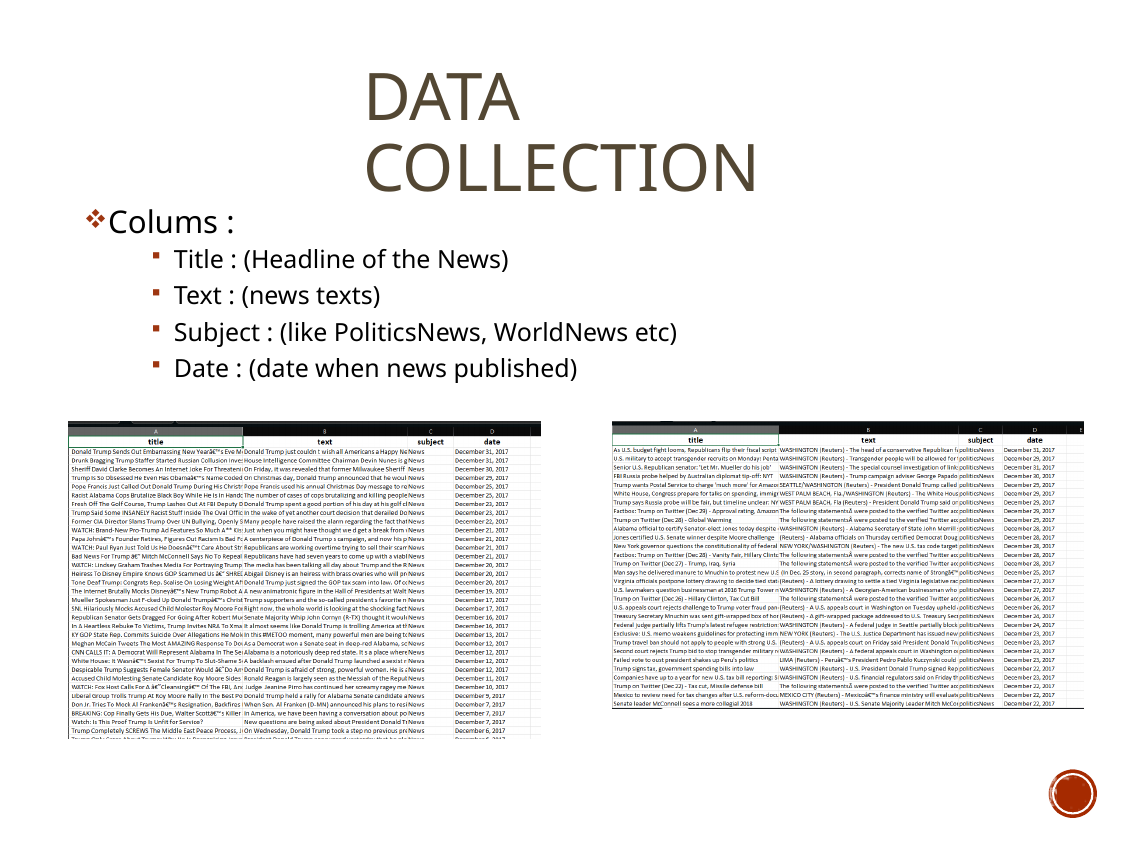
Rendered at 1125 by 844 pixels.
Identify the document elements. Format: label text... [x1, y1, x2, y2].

list Colums : Title : (Headline of the News) Text : (news texts) Subject : (like PoliticsNews, WorldNews etc) Date : (date when news published) [68, 199, 788, 404]
picture [612, 421, 1084, 709]
picture [68, 421, 541, 739]
title Data collection [348, 74, 777, 195]
